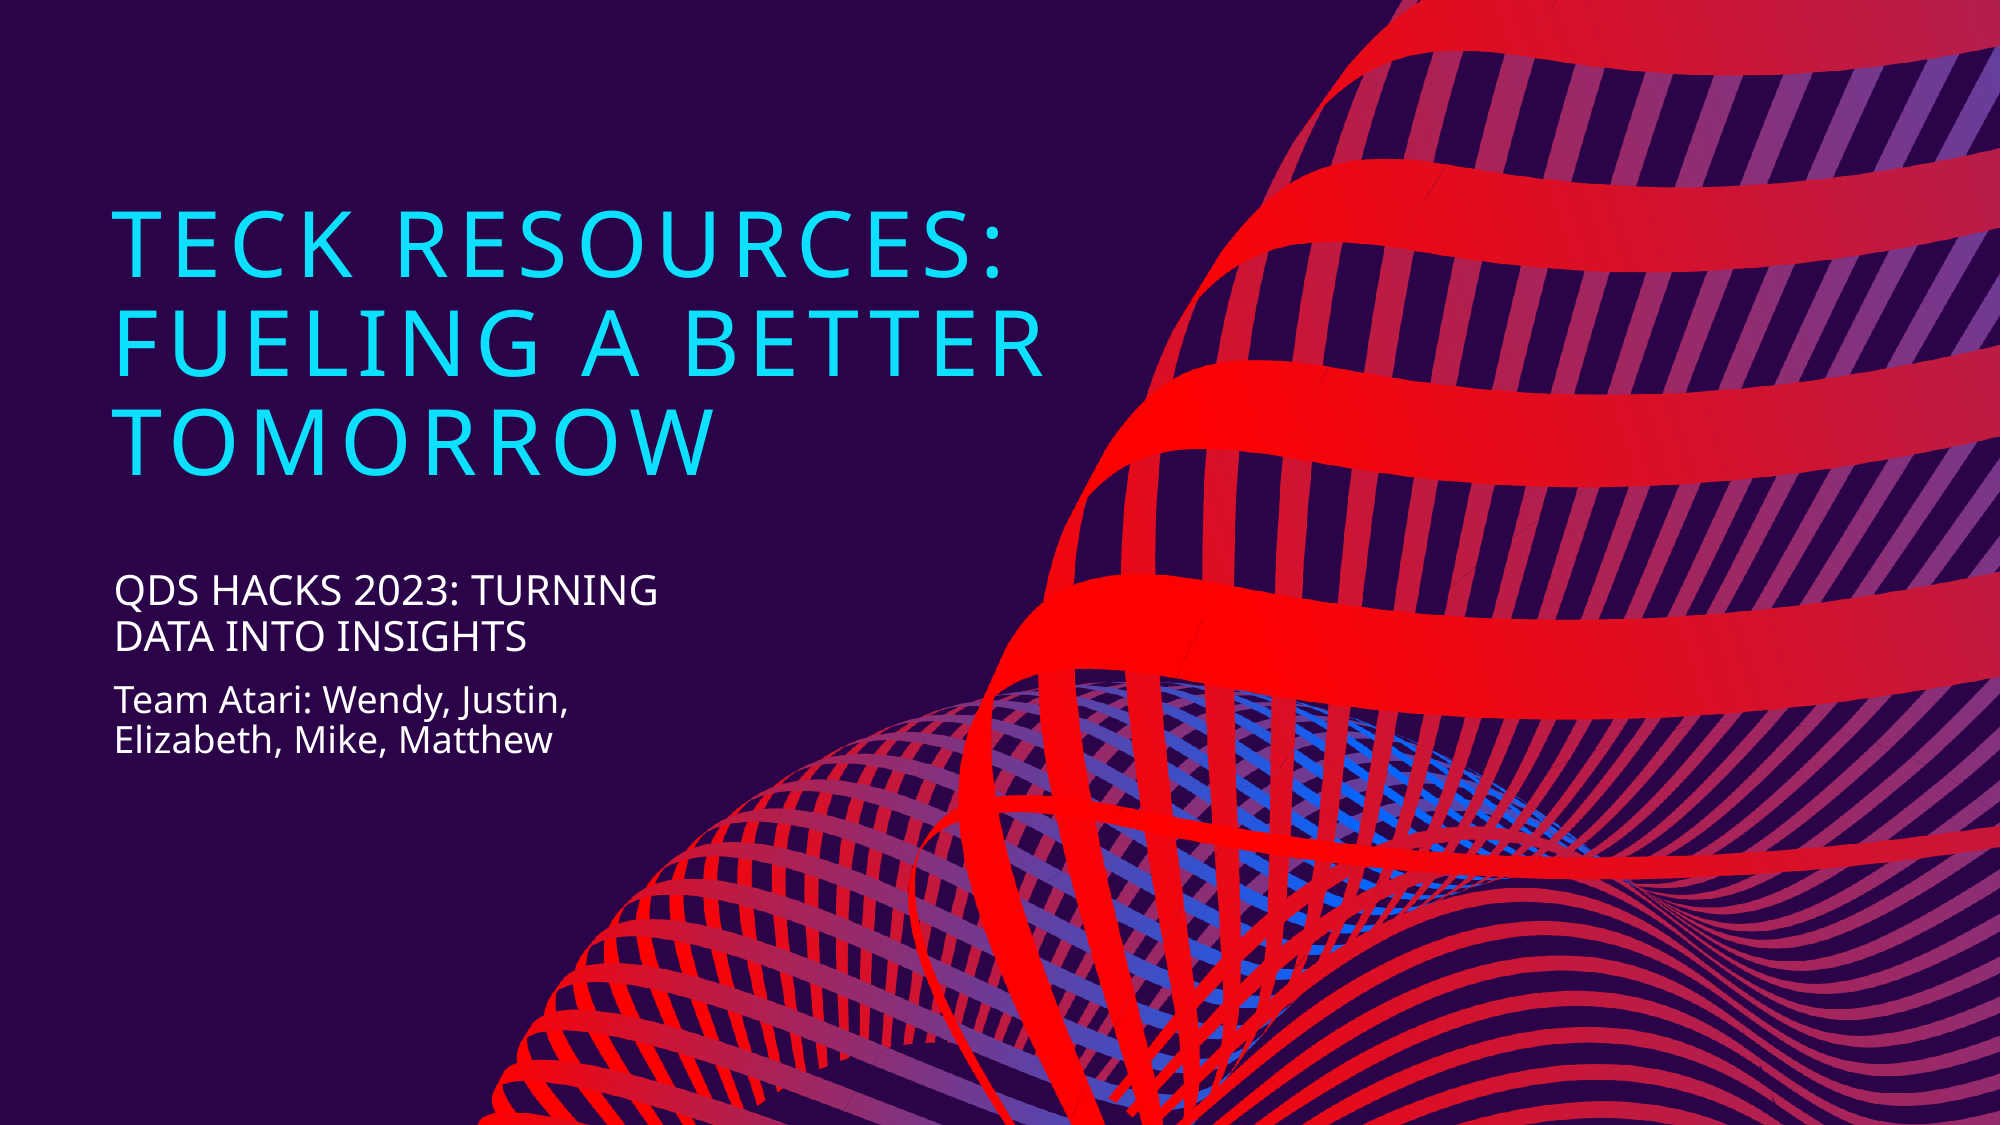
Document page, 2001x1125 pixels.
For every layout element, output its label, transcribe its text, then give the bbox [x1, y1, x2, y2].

picture [0, 0, 2000, 1125]
list QDS HACKS 2023: TURNING DATA INTO INSIGHTS Team Atari: Wendy, Justin, Elizabeth, Mike, Matthew [99, 562, 731, 795]
title Teck Resources: Fueling a better tomorrow [96, 82, 1116, 503]
